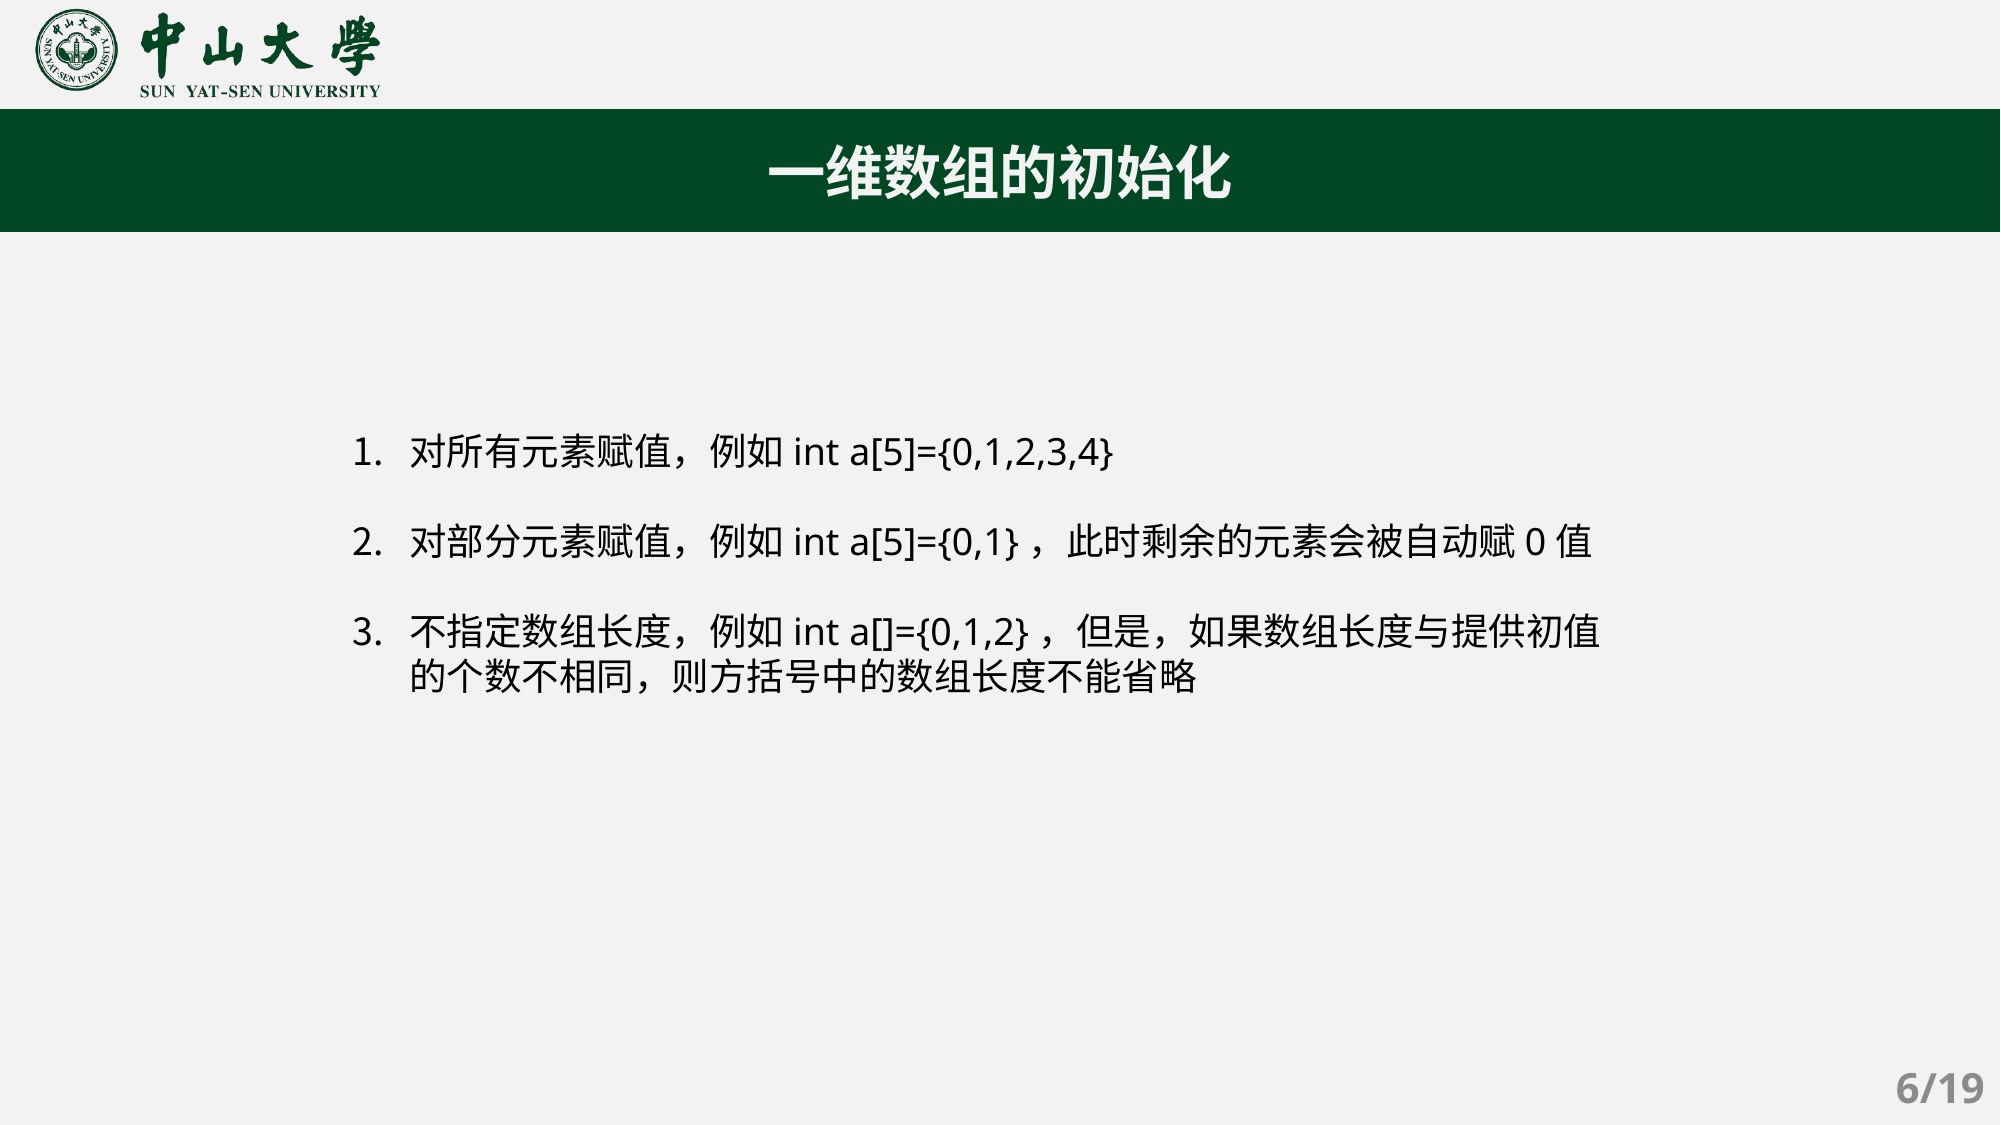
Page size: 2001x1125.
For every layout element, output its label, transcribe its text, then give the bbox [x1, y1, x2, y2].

text_box 对所有元素赋值，例如int a[5]={0,1,2,3,4} 对部分元素赋值，例如int a[5]={0,1}，此时剩余的元素会被自动赋0值 不指定数组长度，例如int a[]={0,1,2}，但是，如果数组长度与提供初值的个数不相同，则方括号中的数组长度不能省略 [338, 420, 1638, 795]
picture [13, 0, 425, 110]
text_box 一维数组的初始化 [0, 110, 2000, 232]
slide_number 6/19 [1550, 1060, 2000, 1121]
